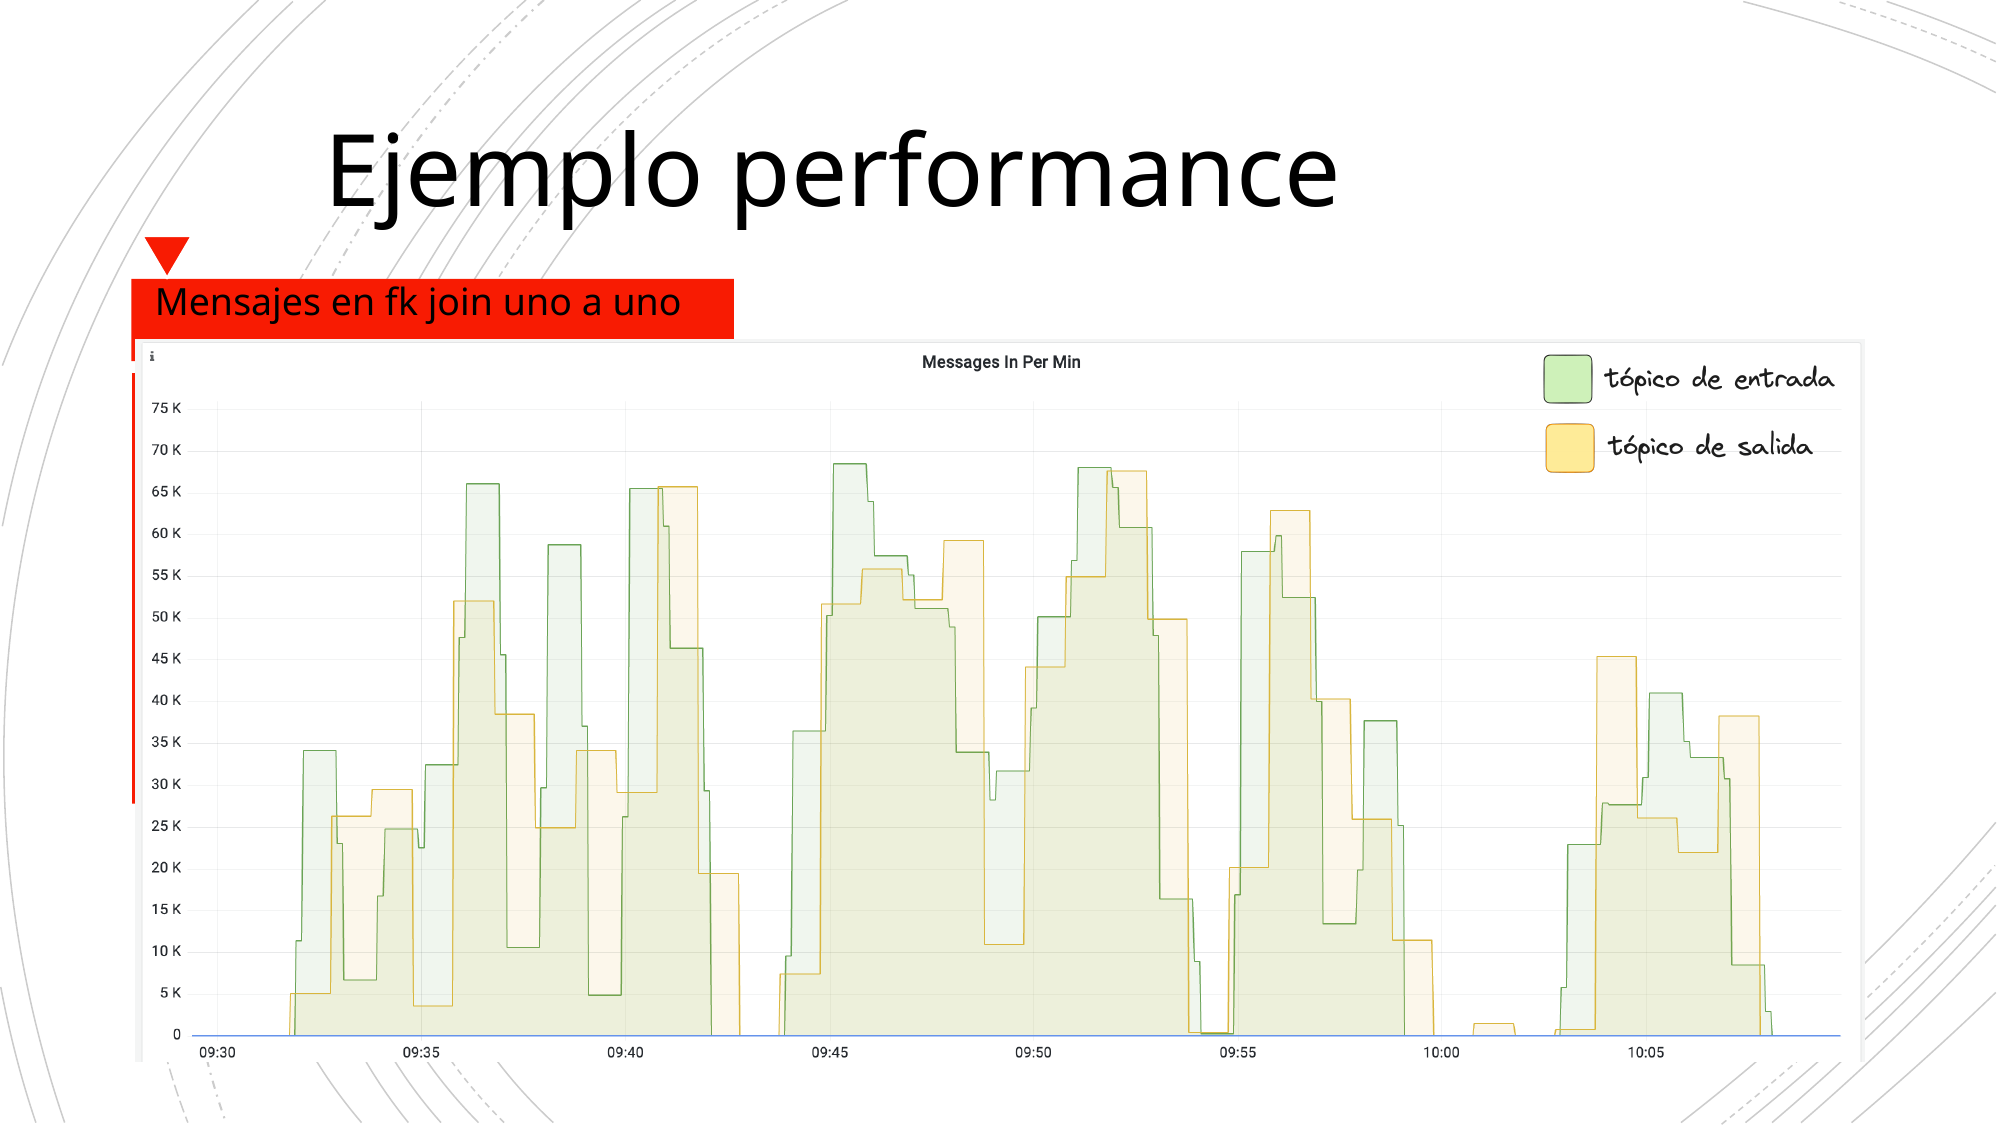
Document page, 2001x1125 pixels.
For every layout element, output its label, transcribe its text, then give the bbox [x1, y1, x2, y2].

text_box Mensajes en fk join uno a uno [139, 270, 698, 331]
text_box [140, 234, 194, 270]
text_box Ejemplo performance [310, 99, 1690, 235]
picture [135, 338, 1865, 1062]
